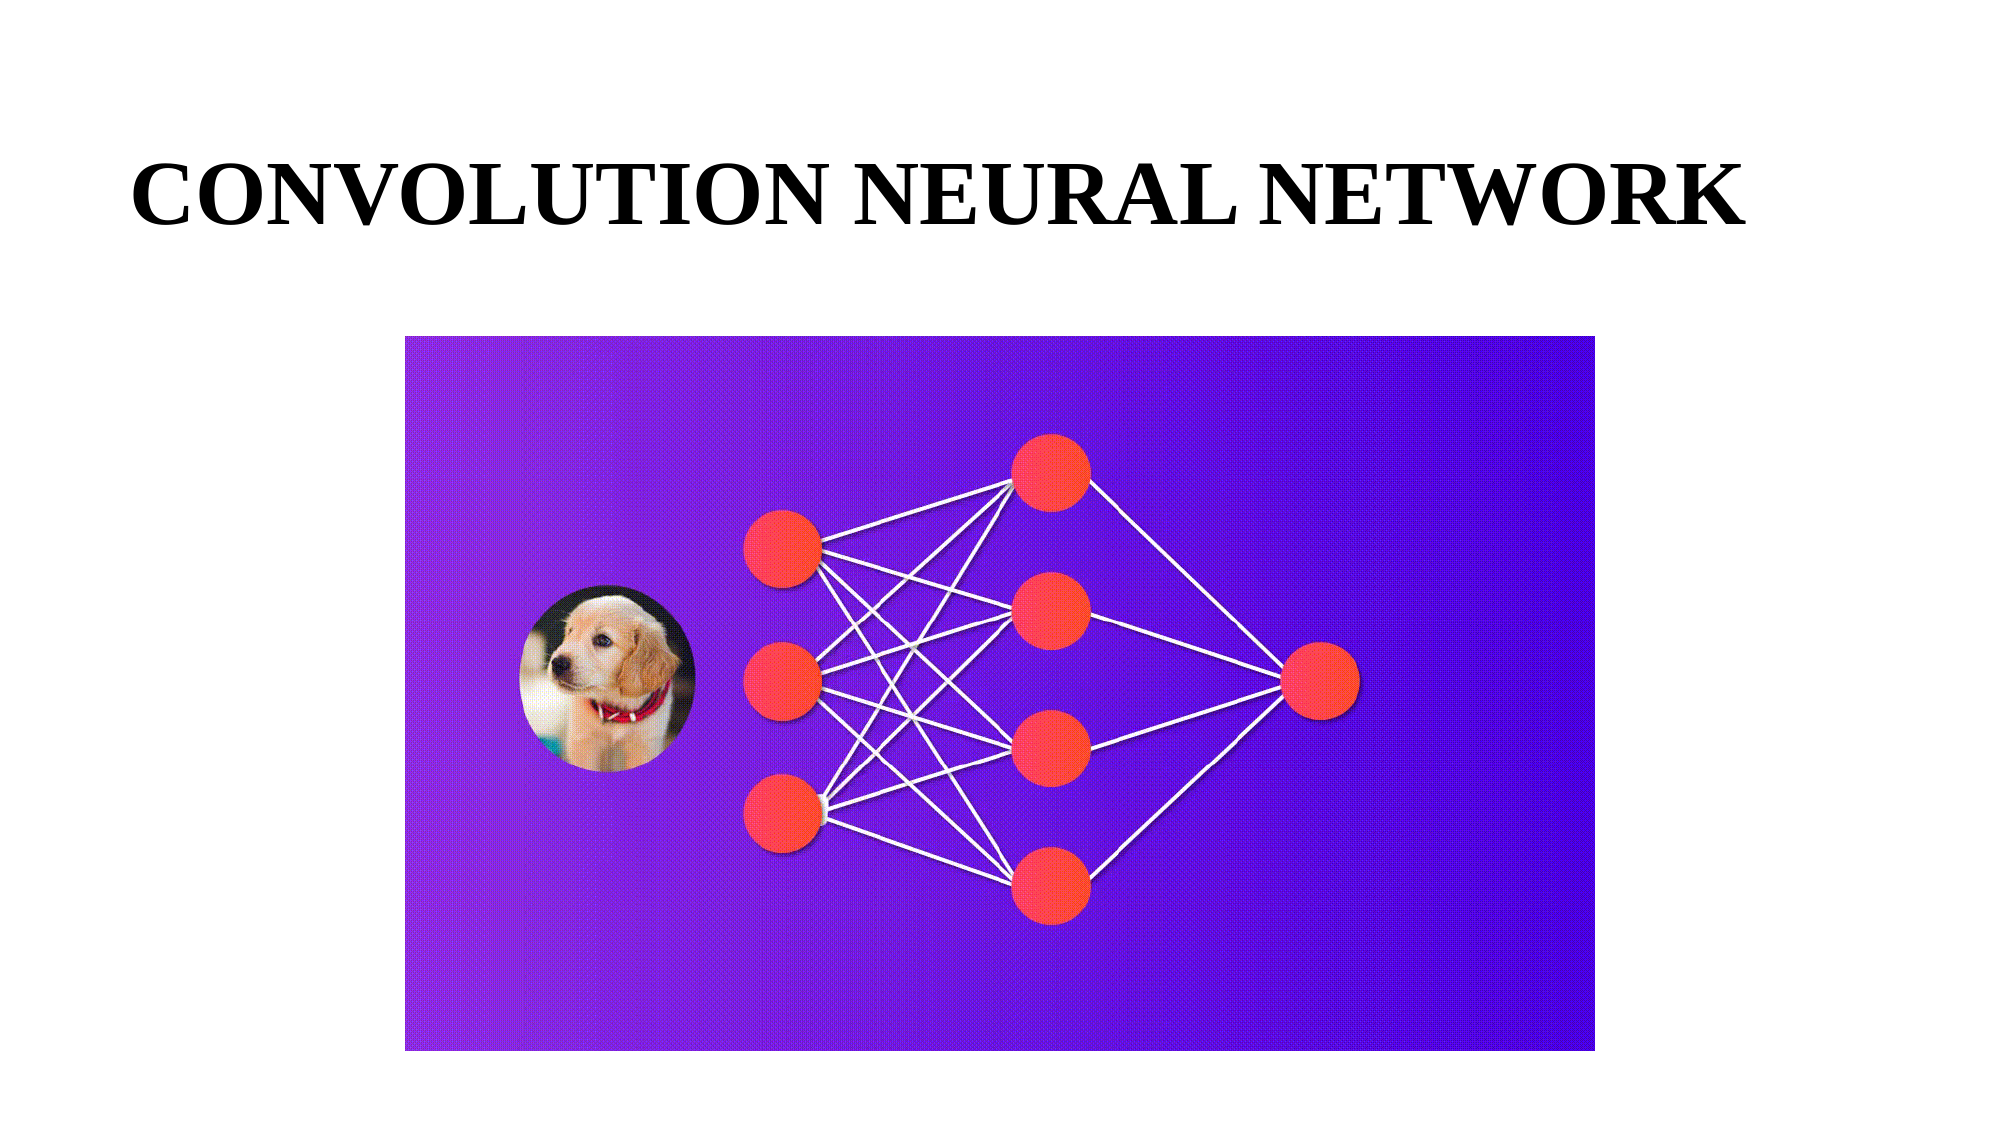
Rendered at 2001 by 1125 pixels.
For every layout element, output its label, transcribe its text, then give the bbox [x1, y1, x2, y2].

title CONVOLUTION NEURAL NETWORK [114, 85, 1840, 304]
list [405, 336, 1595, 1051]
